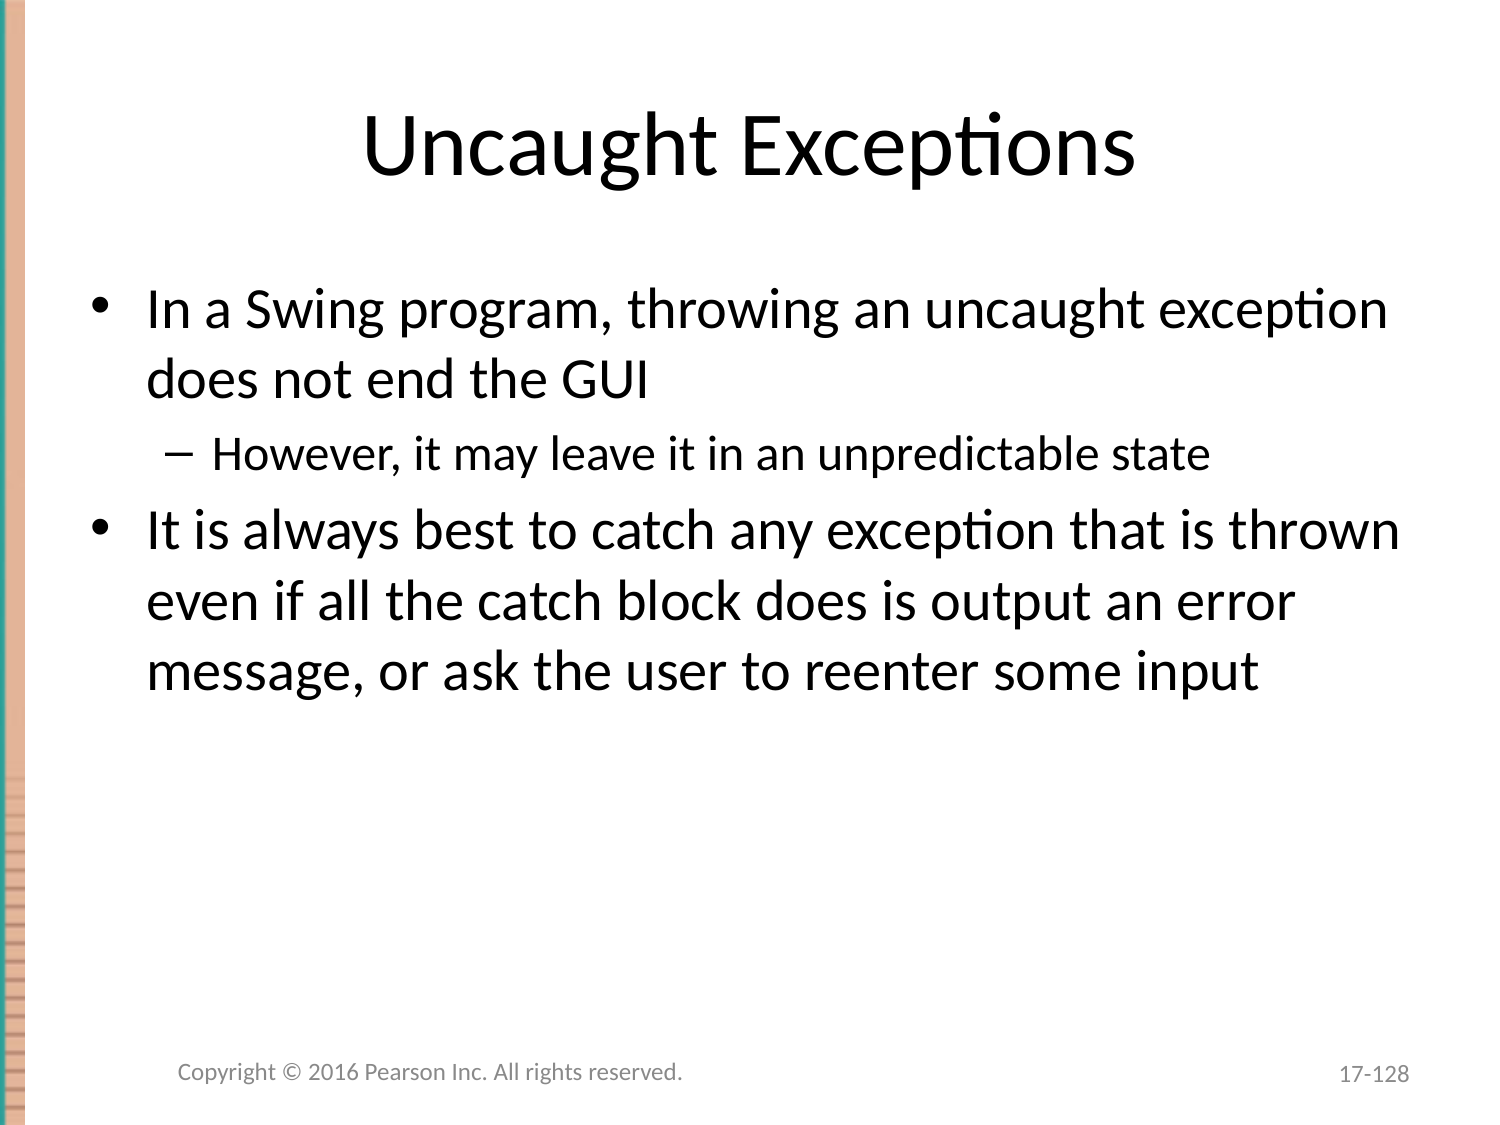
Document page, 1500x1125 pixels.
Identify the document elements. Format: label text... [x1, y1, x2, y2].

title Uncaught Exceptions [75, 45, 1425, 233]
list In a Swing program, throwing an uncaught exception does not end the GUI However, it may leave it in an unpredictable state It is always best to catch any exception that is thrown even if all the catch block does is output an error message, or ask the user to reenter some input [75, 262, 1425, 1005]
slide_number 17-128 [1074, 1042, 1425, 1103]
picture [0, 0, 25, 1125]
footer Copyright © 2016 Pearson Inc. All rights reserved. [75, 1040, 788, 1100]
